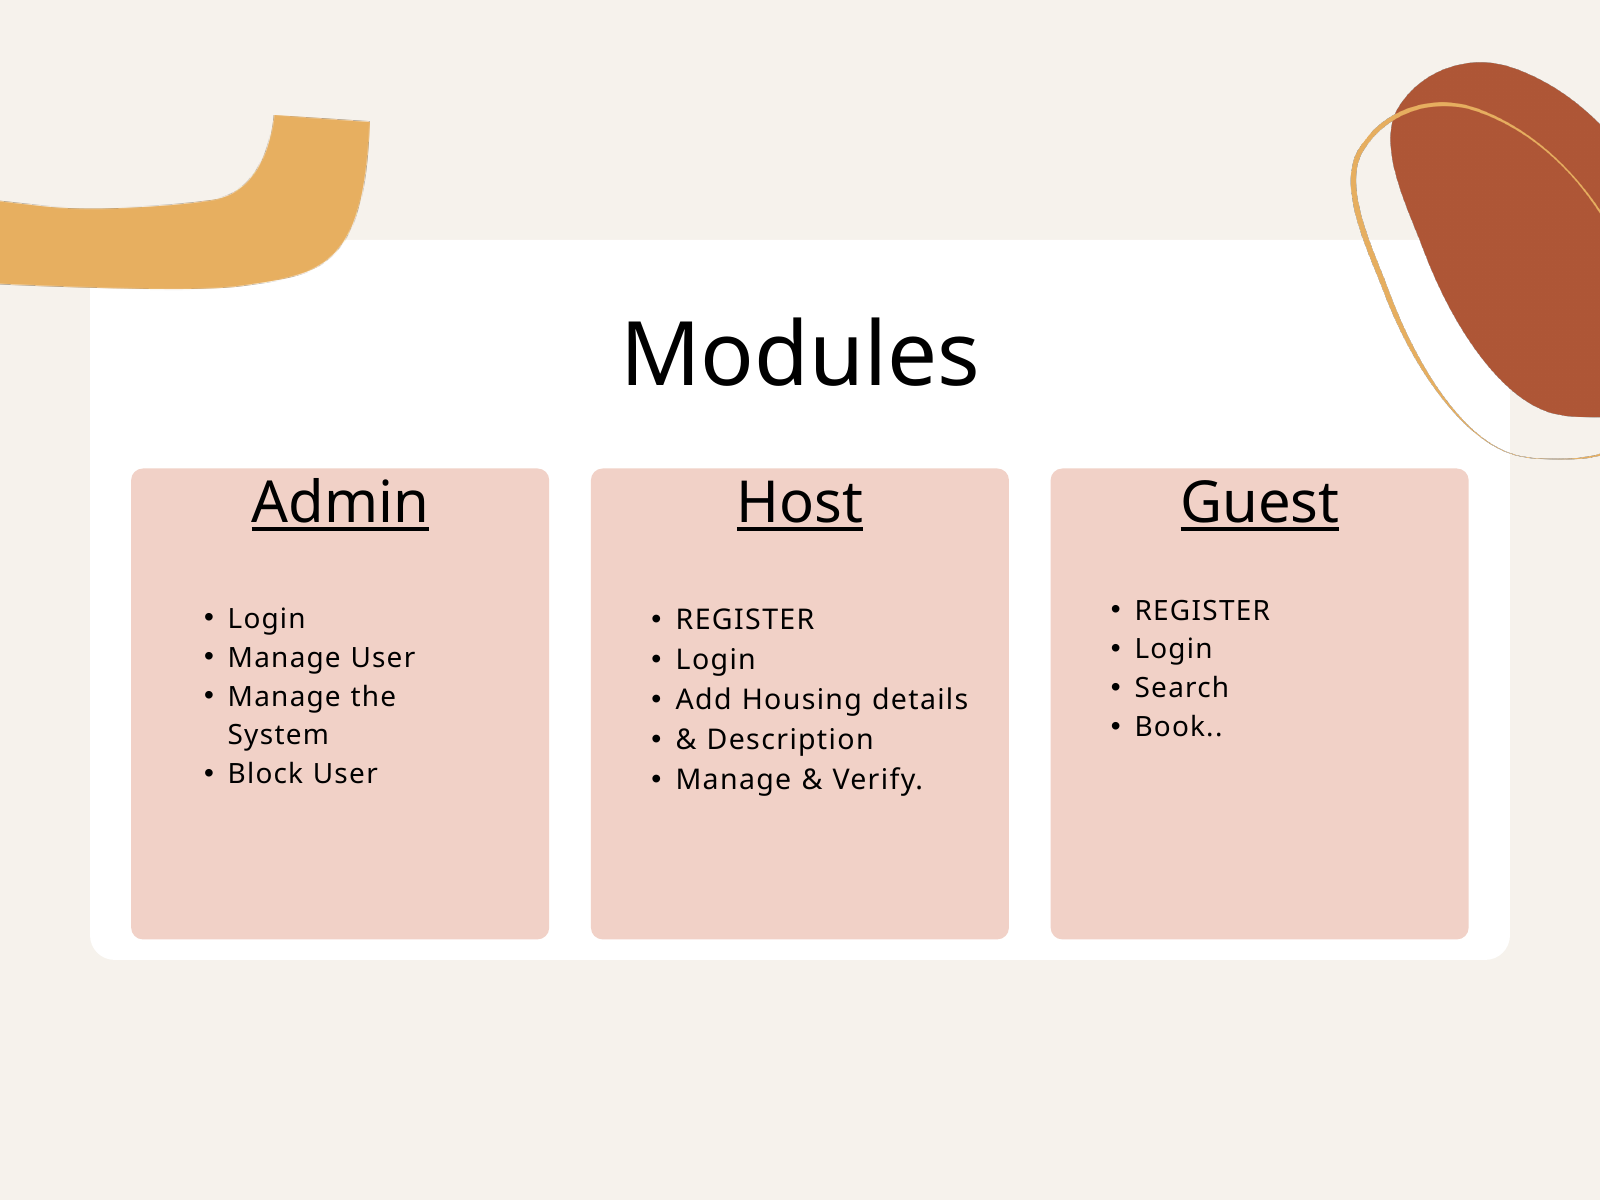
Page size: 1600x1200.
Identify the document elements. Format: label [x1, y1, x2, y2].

text_box [130, 468, 550, 940]
text_box [89, 239, 1511, 961]
picture [1288, 2, 1600, 513]
text_box [1050, 468, 1469, 940]
picture [0, 115, 370, 298]
text_box [590, 468, 1010, 940]
